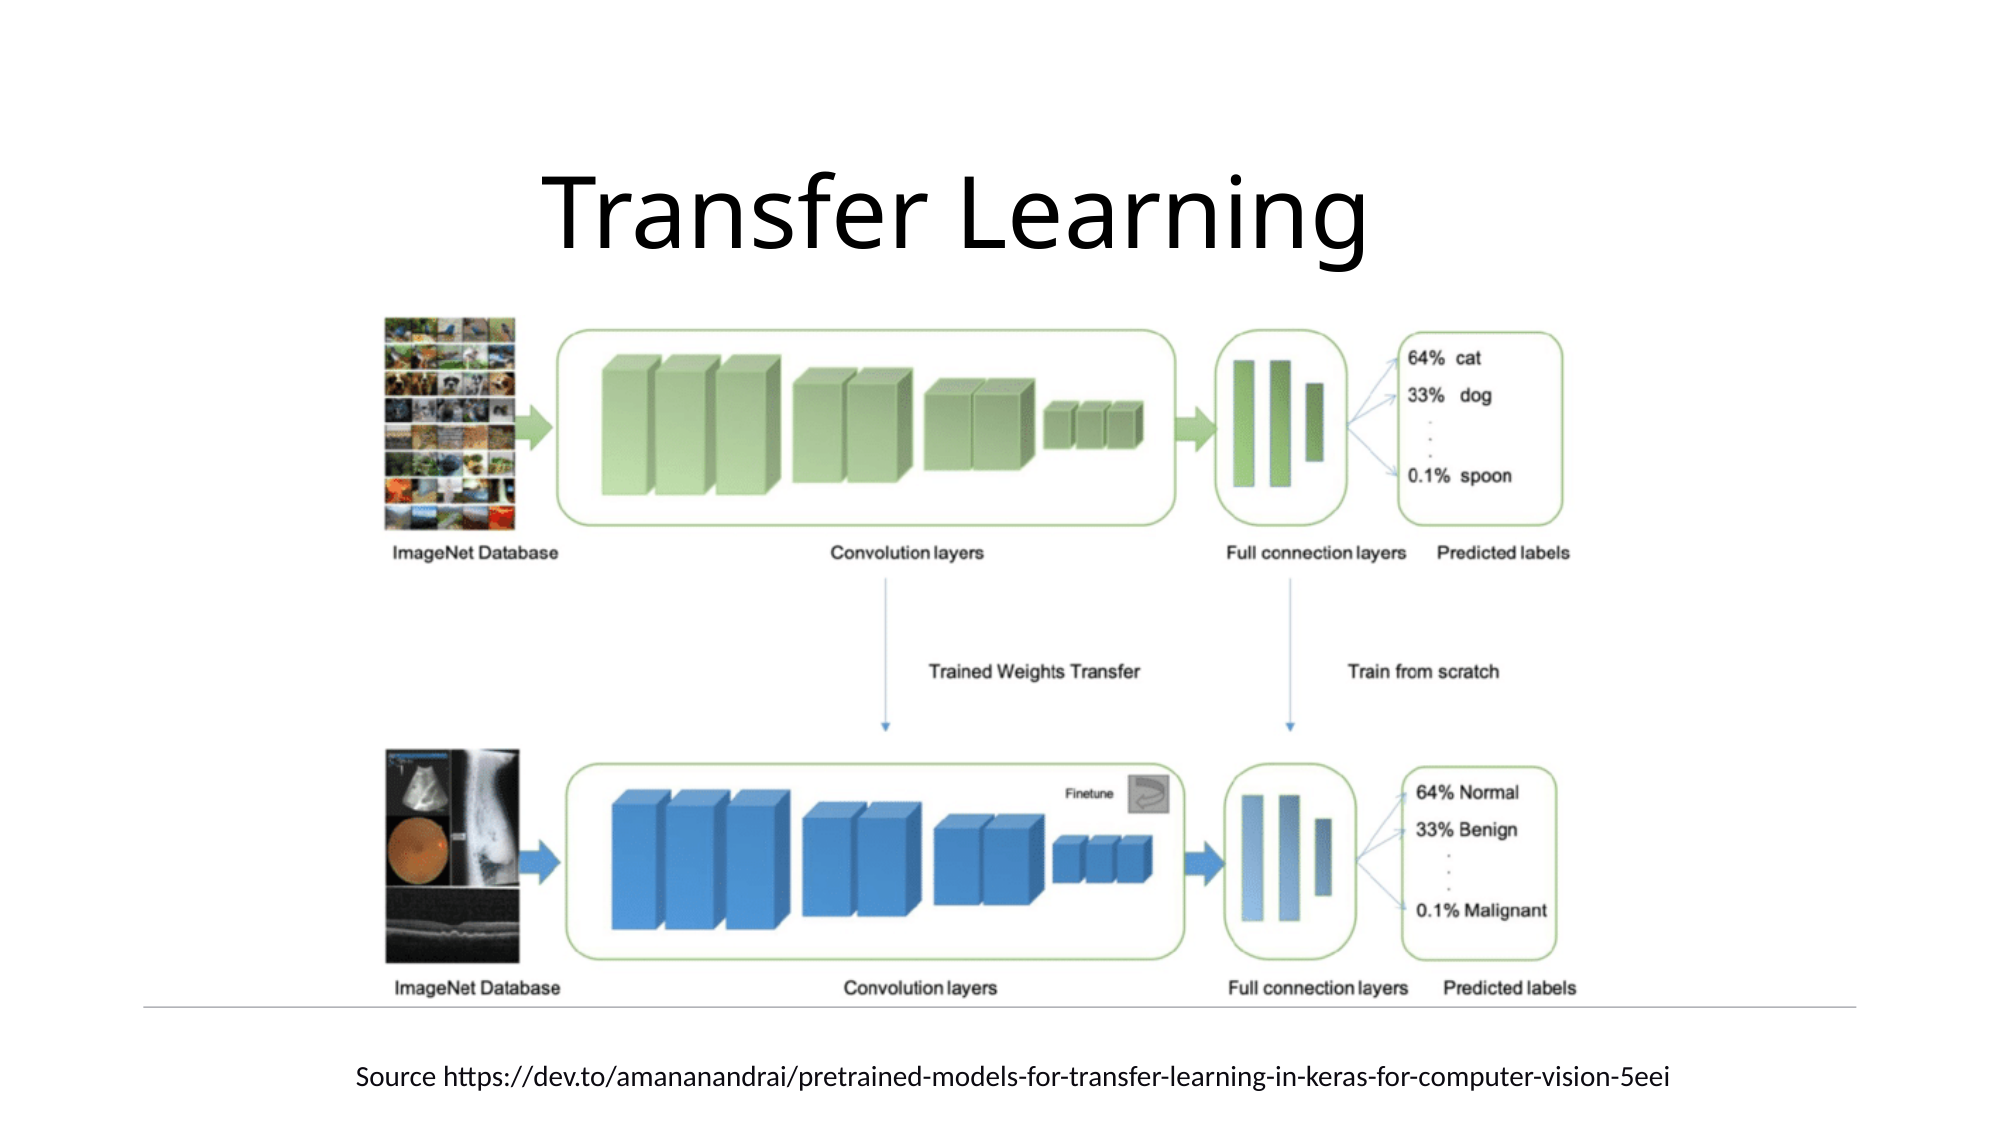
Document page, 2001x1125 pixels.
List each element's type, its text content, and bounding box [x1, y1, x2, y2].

text_box Source https://dev.to/amananandrai/pretrained-models-for-transfer-learning-in-keras-for-computer-vision-5eei [340, 1049, 1813, 1100]
title Transfer Learning [94, 148, 1820, 278]
picture [380, 315, 1580, 1003]
